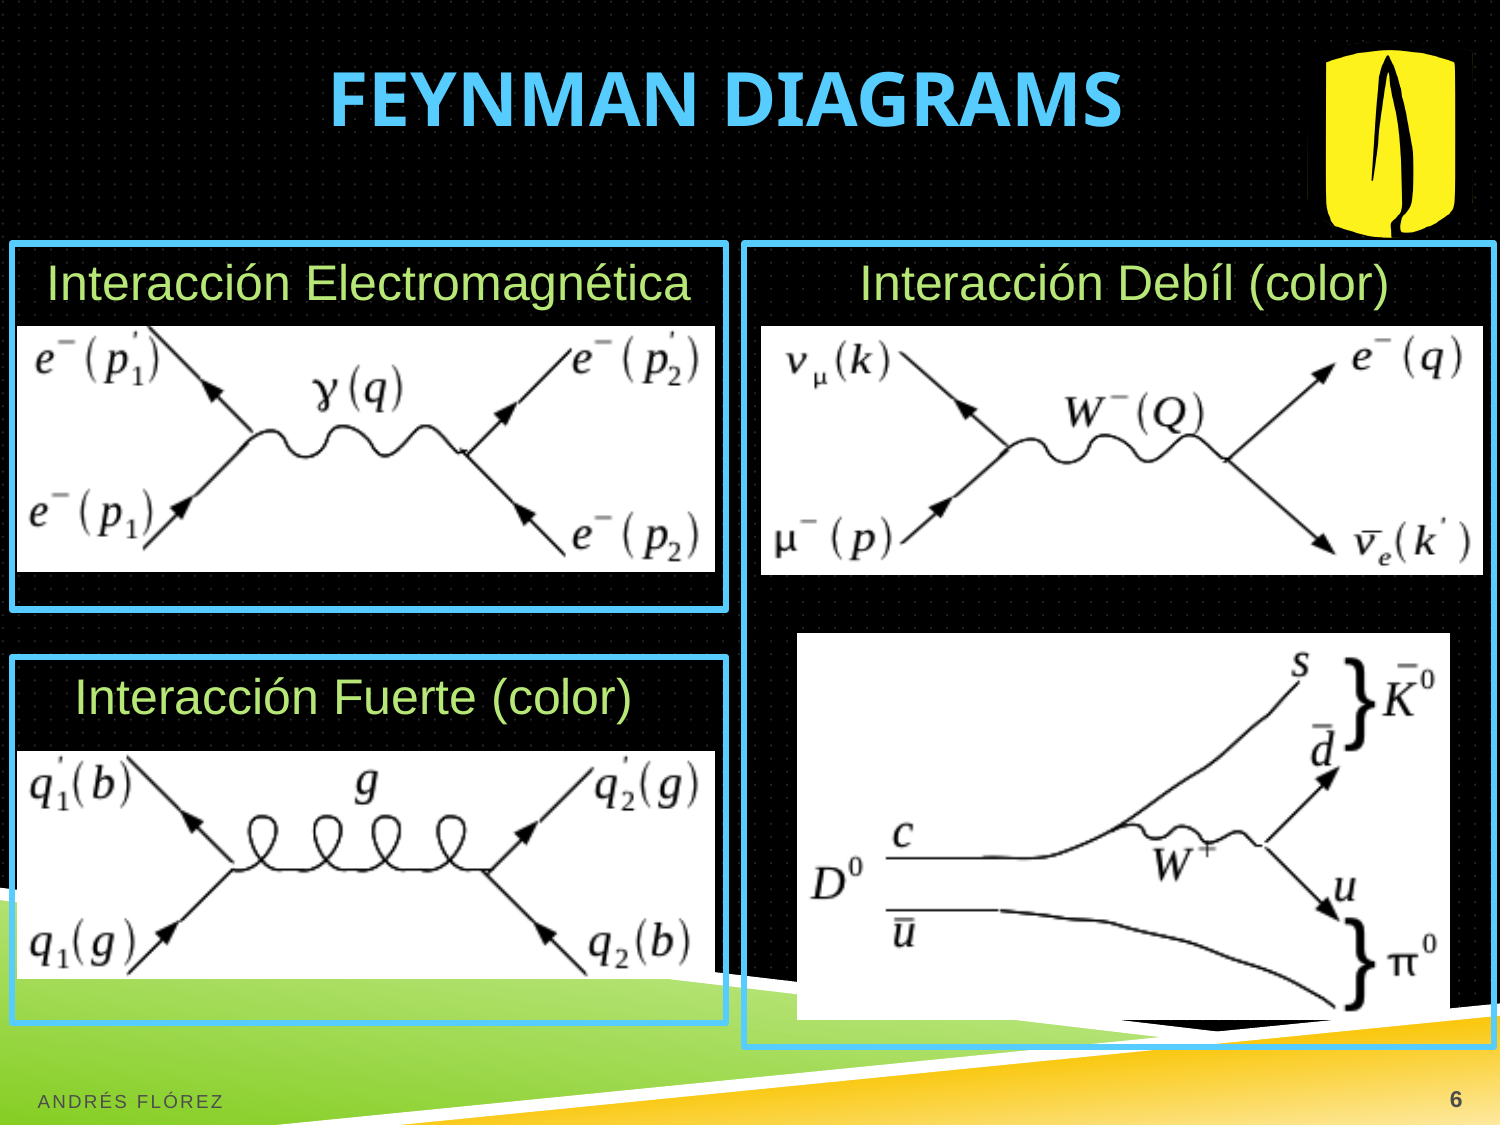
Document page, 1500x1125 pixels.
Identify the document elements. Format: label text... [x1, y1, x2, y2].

title Feynman diagrams [88, 31, 1364, 161]
picture [796, 633, 1450, 1021]
text_box [11, 242, 727, 611]
picture [761, 326, 1483, 575]
text_box Interacción Fuerte (color) [2, 657, 11, 732]
picture [17, 751, 715, 979]
slide_number 6 [1387, 1052, 1463, 1113]
text_box [743, 242, 1495, 1048]
text_box [11, 656, 727, 1024]
picture [1306, 41, 1473, 239]
picture [17, 326, 715, 572]
footer Andrés Flórez [37, 1052, 513, 1113]
